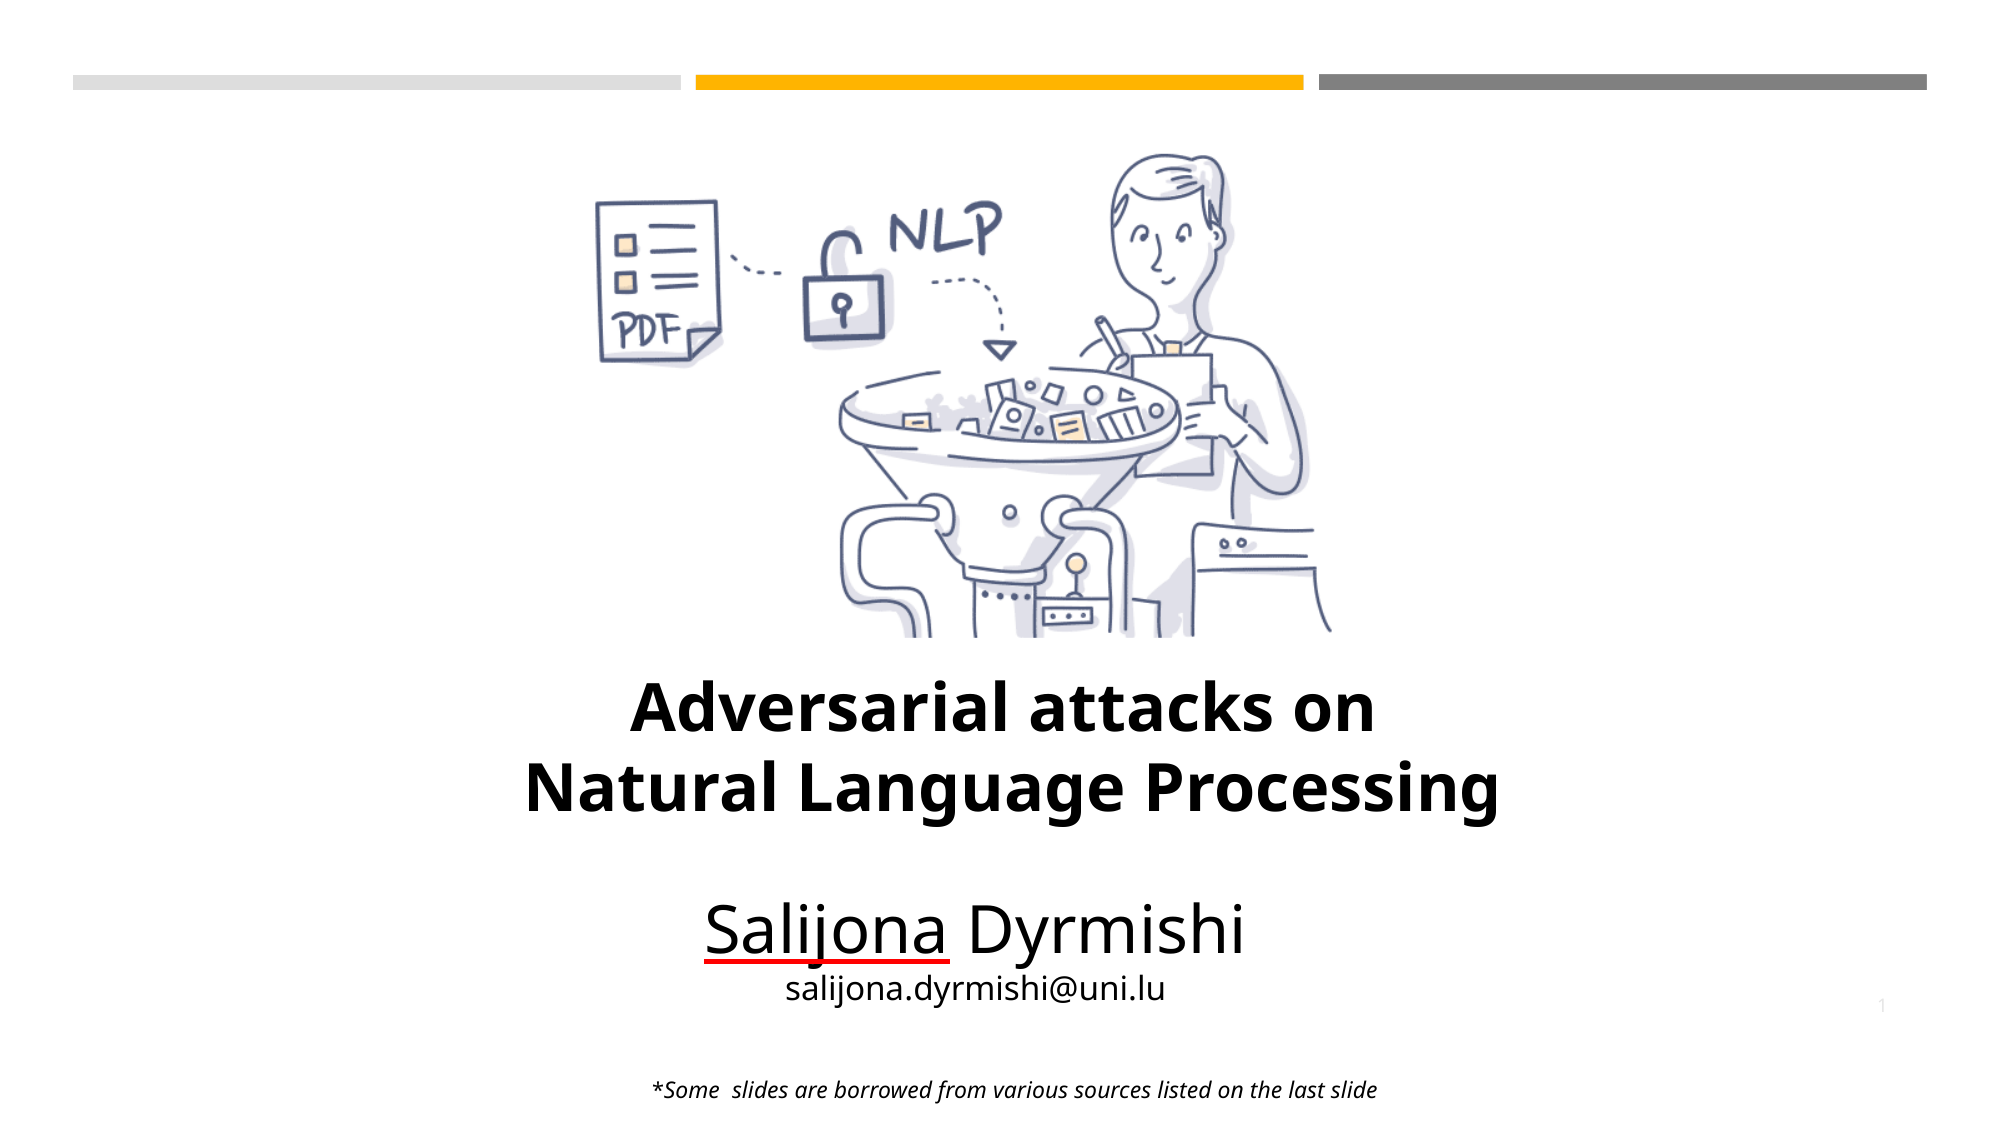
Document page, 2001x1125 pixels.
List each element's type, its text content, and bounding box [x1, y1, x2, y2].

text_box Salijona Dyrmishi salijona.dyrmishi@uni.lu [474, 879, 1475, 1015]
text_box *Some slides are borrowed from various sources listed on the last slide [649, 1073, 1560, 1104]
text_box [1319, 74, 1927, 88]
text_box [695, 74, 1304, 88]
picture [587, 149, 1338, 643]
text_box [48, 88, 1940, 327]
text_box [73, 75, 681, 88]
text_box Adversarial attacks on Natural Language Processing [376, 662, 1650, 825]
text_box 1 [1875, 991, 1886, 1017]
